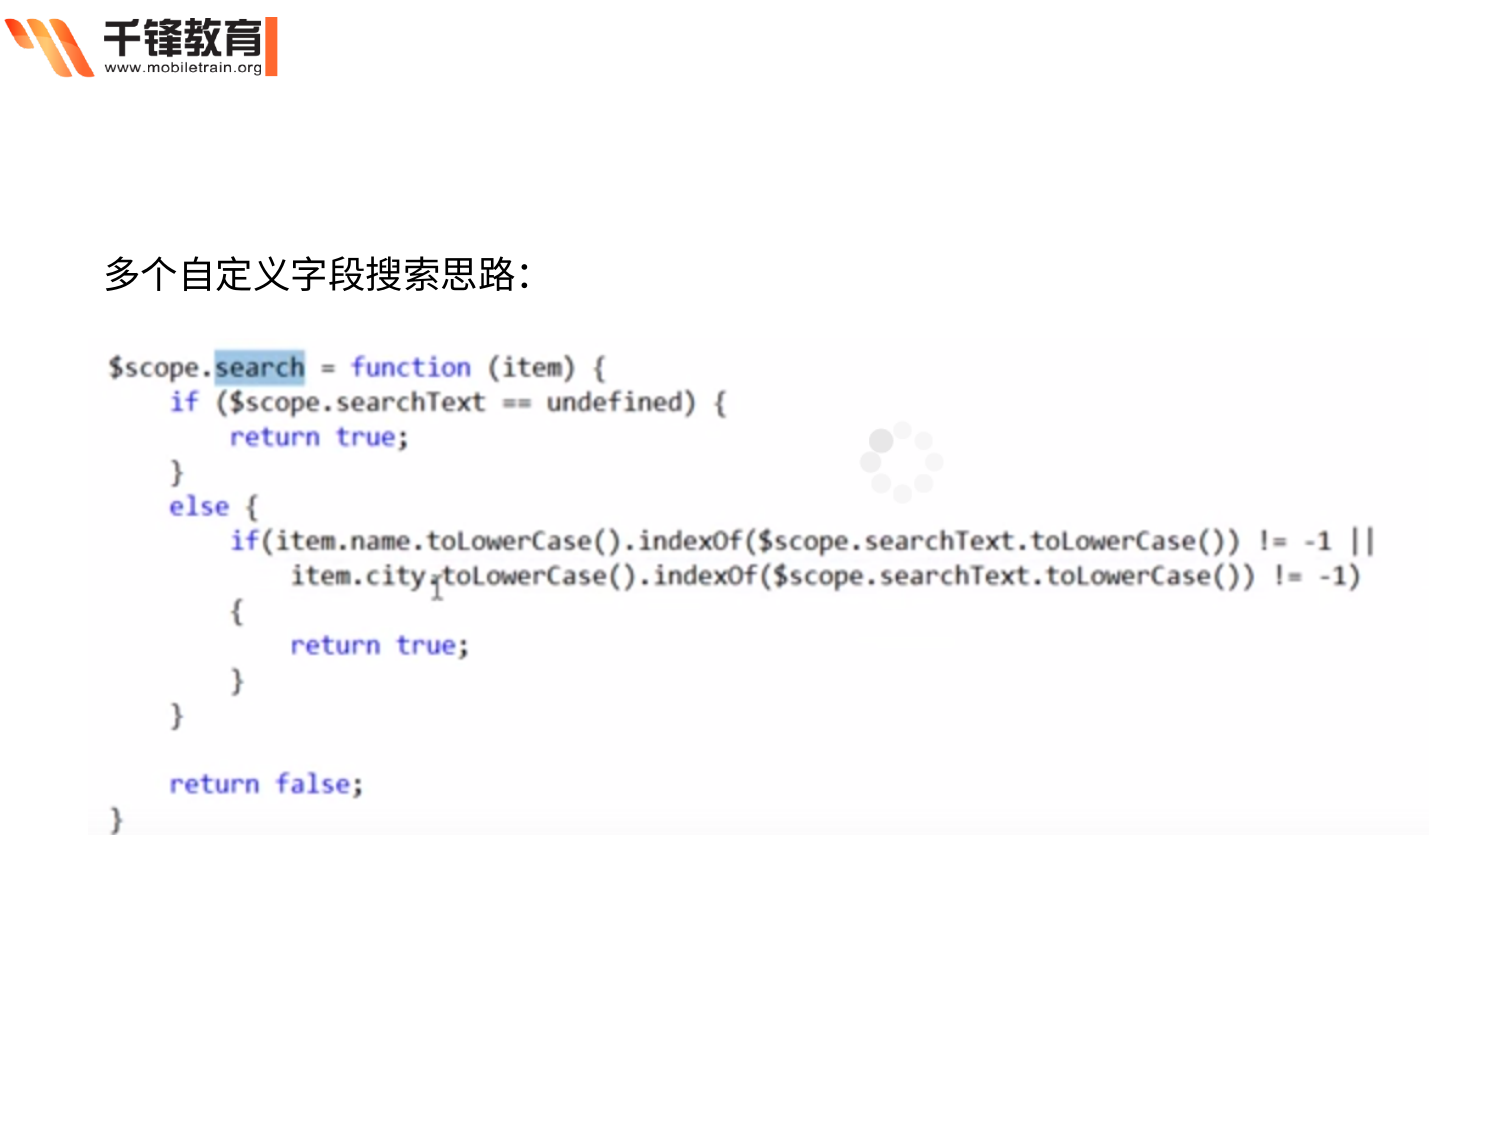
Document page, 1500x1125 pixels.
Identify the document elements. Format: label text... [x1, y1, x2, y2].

text_box 多个自定义字段搜索思路： [88, 243, 1247, 304]
picture [88, 337, 1429, 835]
picture [3, 18, 261, 79]
